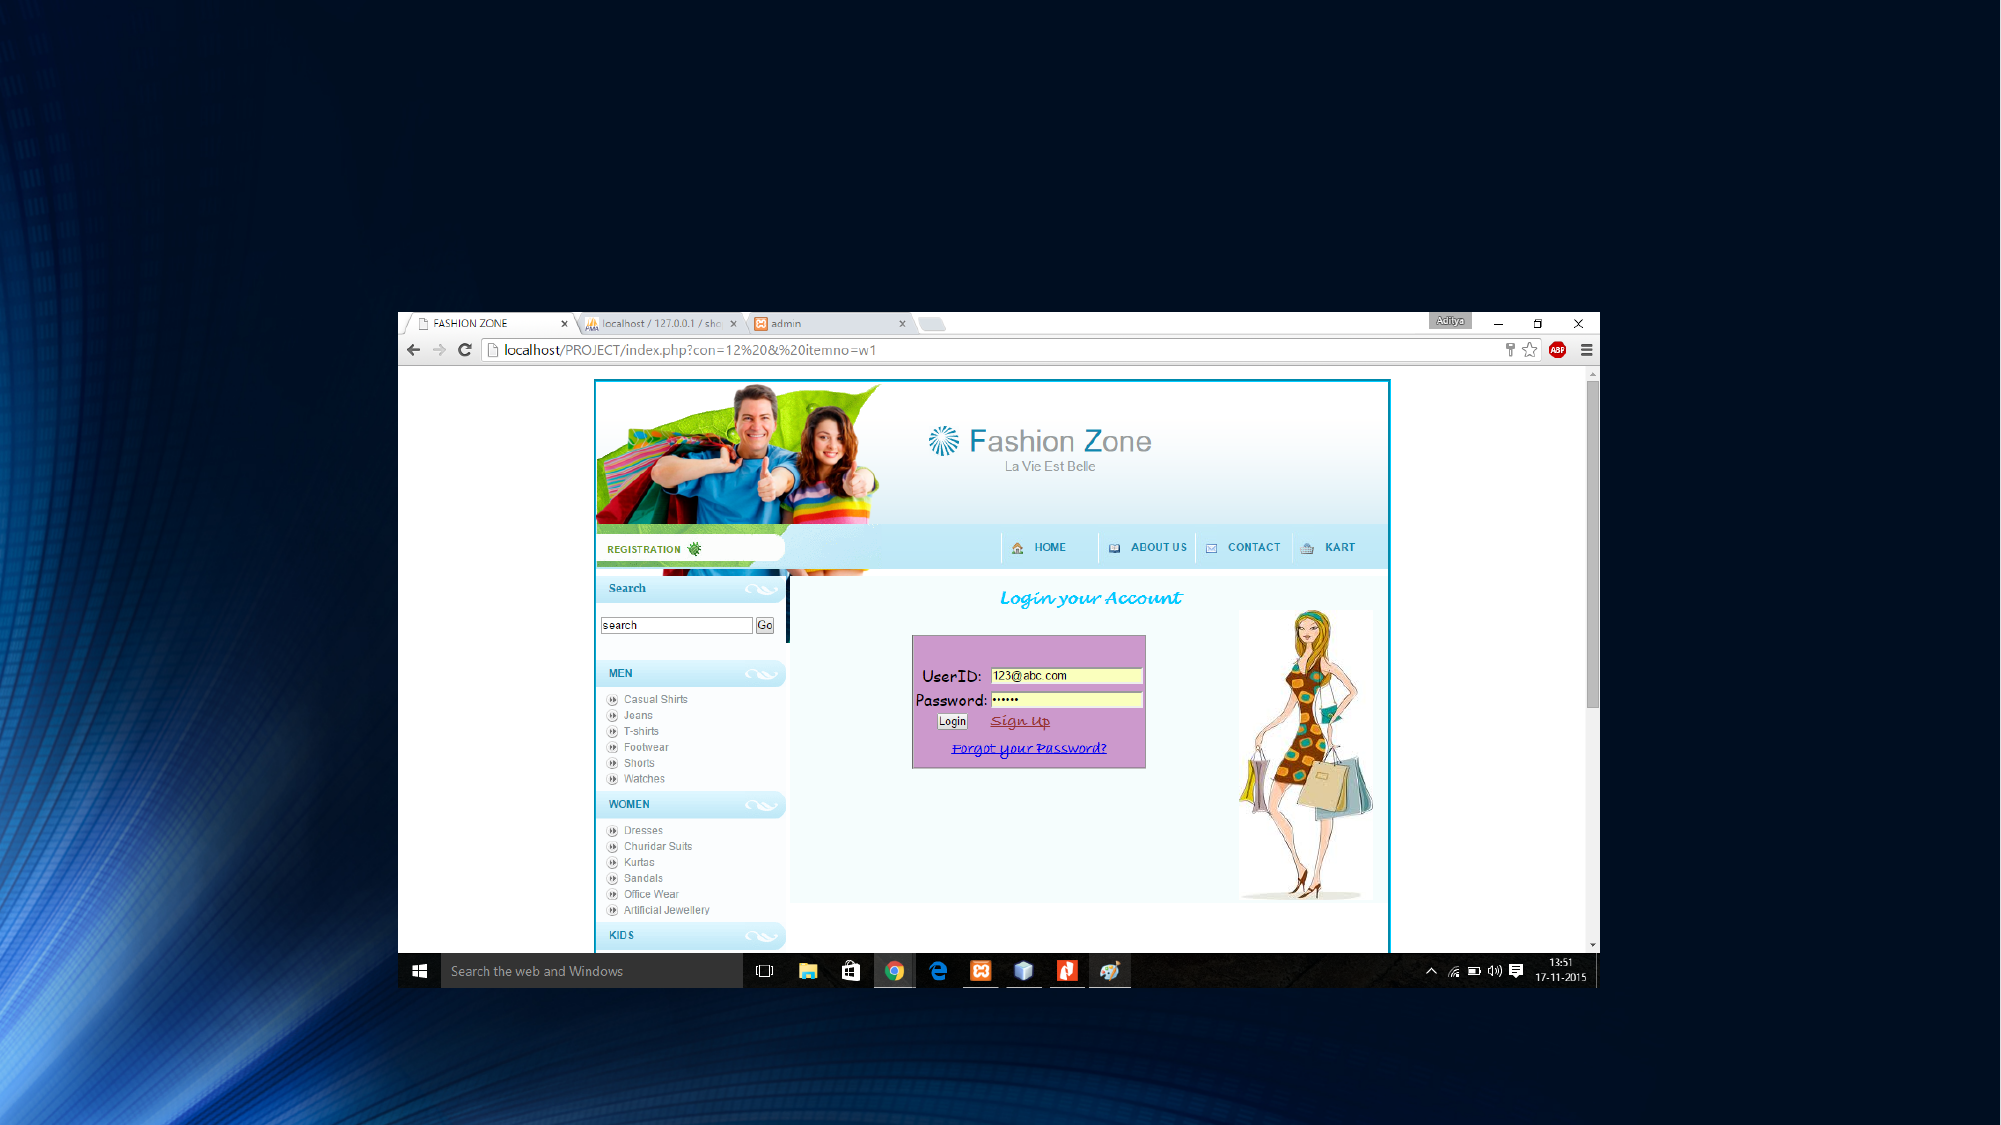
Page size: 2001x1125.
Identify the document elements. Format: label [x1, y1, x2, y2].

picture [0, 0, 2001, 1125]
list [398, 312, 1600, 988]
